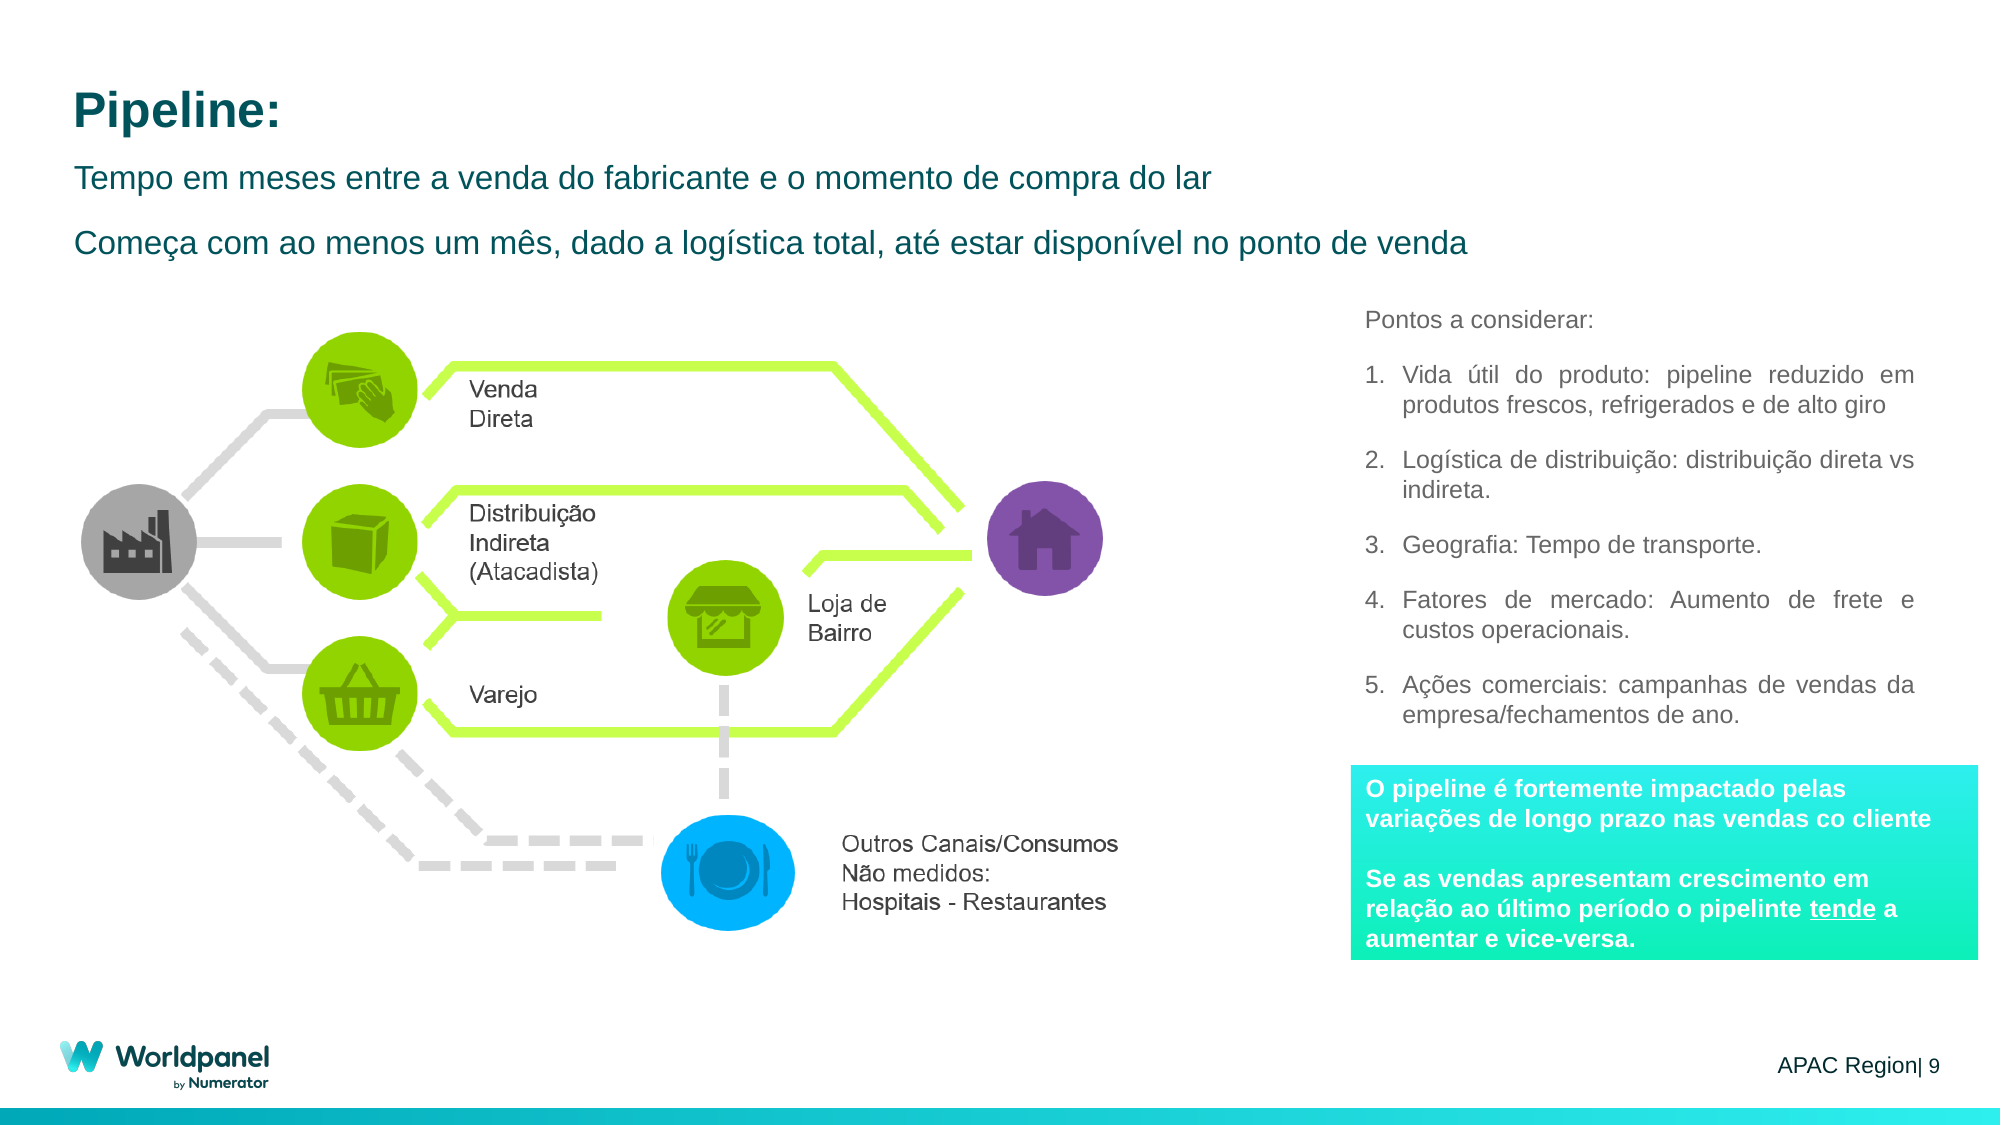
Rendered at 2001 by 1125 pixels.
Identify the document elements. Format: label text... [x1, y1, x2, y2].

picture [44, 326, 1133, 941]
text_box Pontos a considerar: Vida útil do produto: pipeline reduzido em produtos frescos, refrigerados e de alto giro Logística de distribuição: distribuição direta vs indireta. Geografia: Tempo de transporte. Fatores de mercado: Aumento de frete e custos operacionais. Ações comerciais: campanhas de vendas da empresa/fechamentos de ano. [1364, 303, 1917, 729]
picture [44, 1035, 284, 1096]
text_box Pipeline: [58, 70, 1940, 137]
text_box O pipeline é fortemente impactado pelas variações de longo prazo nas vendas co cliente Se as vendas apresentam crescimento em relação ao último período o pipelinte tende a aumentar e vice-versa. [1350, 765, 1979, 960]
text_box Tempo em meses entre a venda do fabricante e o momento de compra do lar Começa com ao menos um mês, dado a logística total, até estar disponível no ponto de venda [59, 149, 1940, 215]
slide_number APAC Region| 9 [1513, 1048, 1941, 1081]
